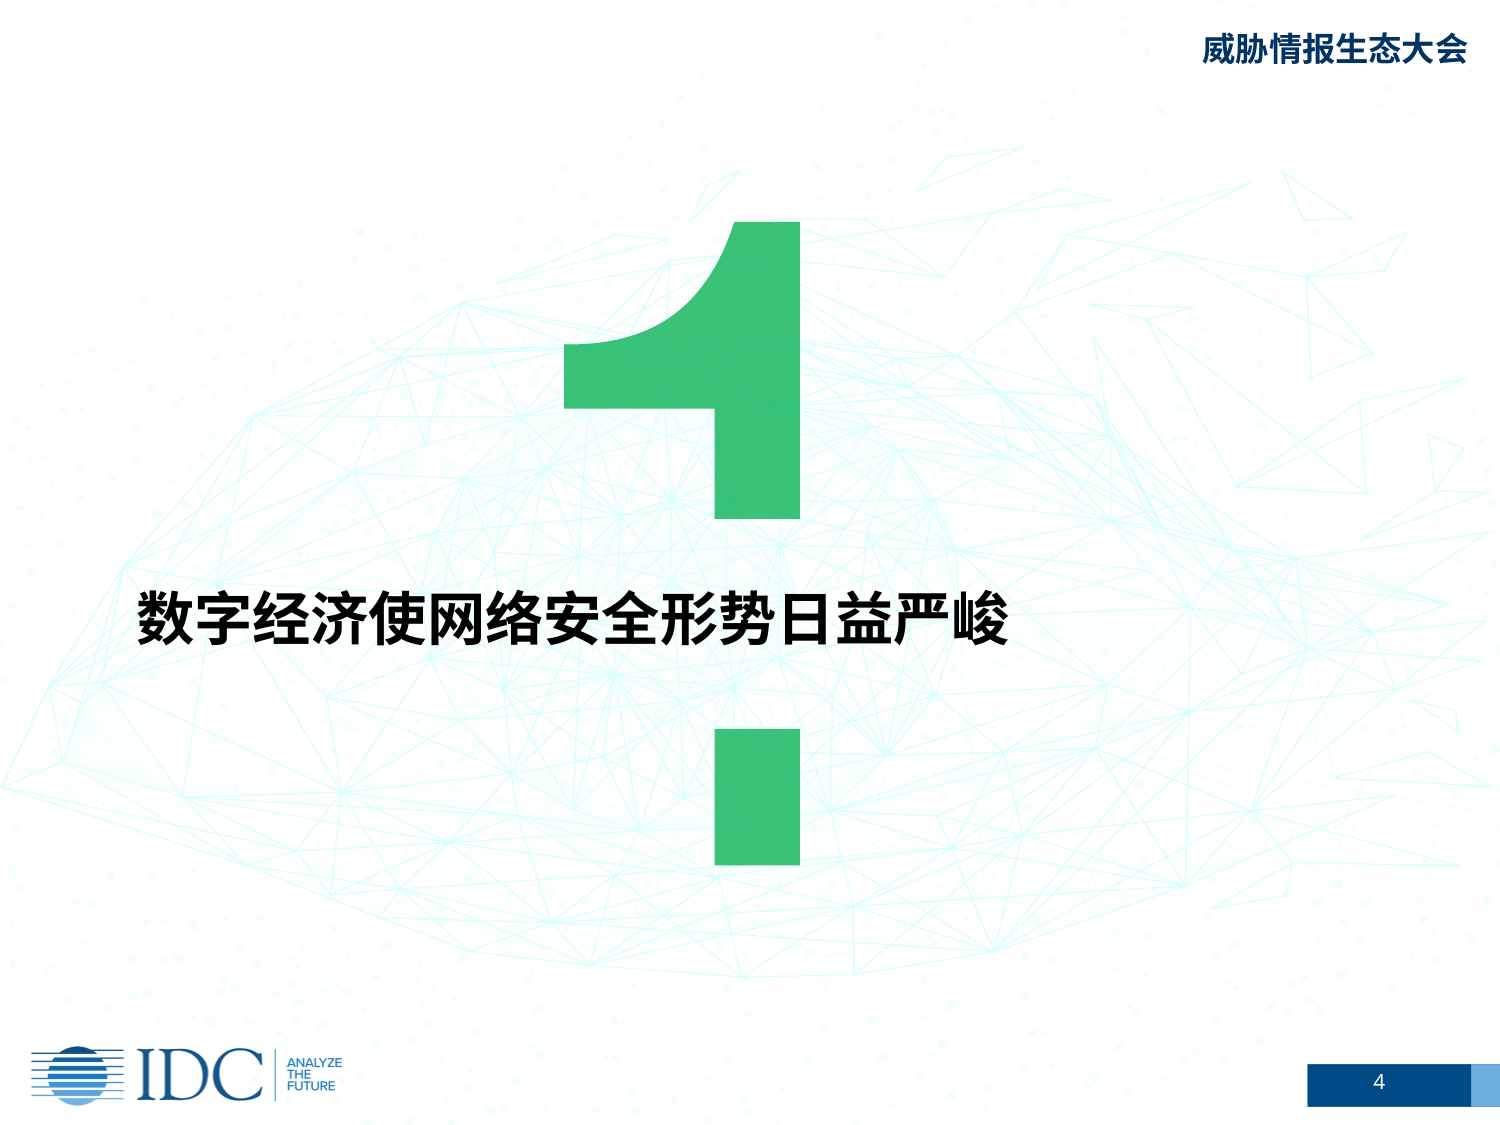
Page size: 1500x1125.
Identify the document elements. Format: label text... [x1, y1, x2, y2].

text_box [564, 221, 800, 519]
picture [31, 1046, 342, 1106]
text_box [714, 728, 800, 866]
text_box 数字经济使网络安全形势日益严峻 [121, 574, 1382, 660]
slide_number 4 [1321, 1053, 1400, 1114]
